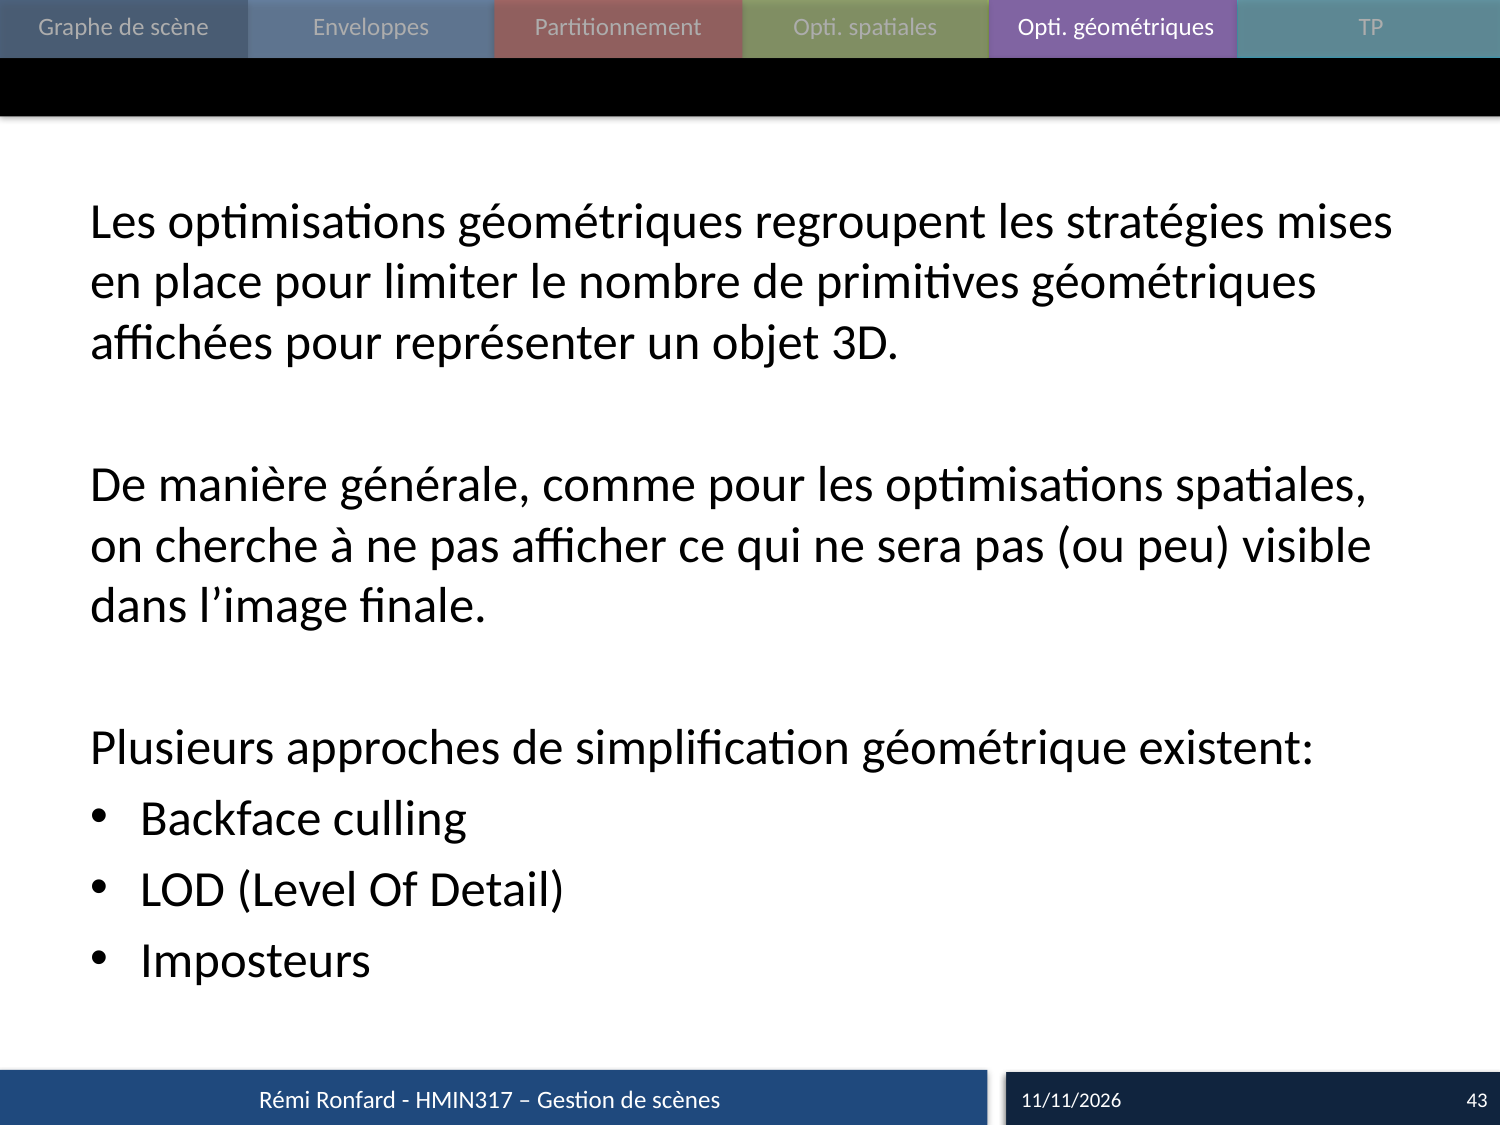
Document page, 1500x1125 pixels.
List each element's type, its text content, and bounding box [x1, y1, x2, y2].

slide_number 43 [1153, 1071, 1500, 1125]
footer Rémi Ronfard - HMIN317 – Gestion de scènes [0, 1069, 988, 1125]
list Les optimisations géométriques regroupent les stratégies mises en place pour limiter le nombre de primitives géométriques affichées pour représenter un objet 3D. De manière générale, comme pour les optimisations spatiales, on cherche à ne pas afficher ce qui ne sera pas (ou peu) visible dans l’image finale. Plusieurs approches de simplification géométrique existent: Backface culling LOD (Level Of Detail) Imposteurs [75, 179, 1425, 1005]
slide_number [1006, 1070, 1153, 1125]
